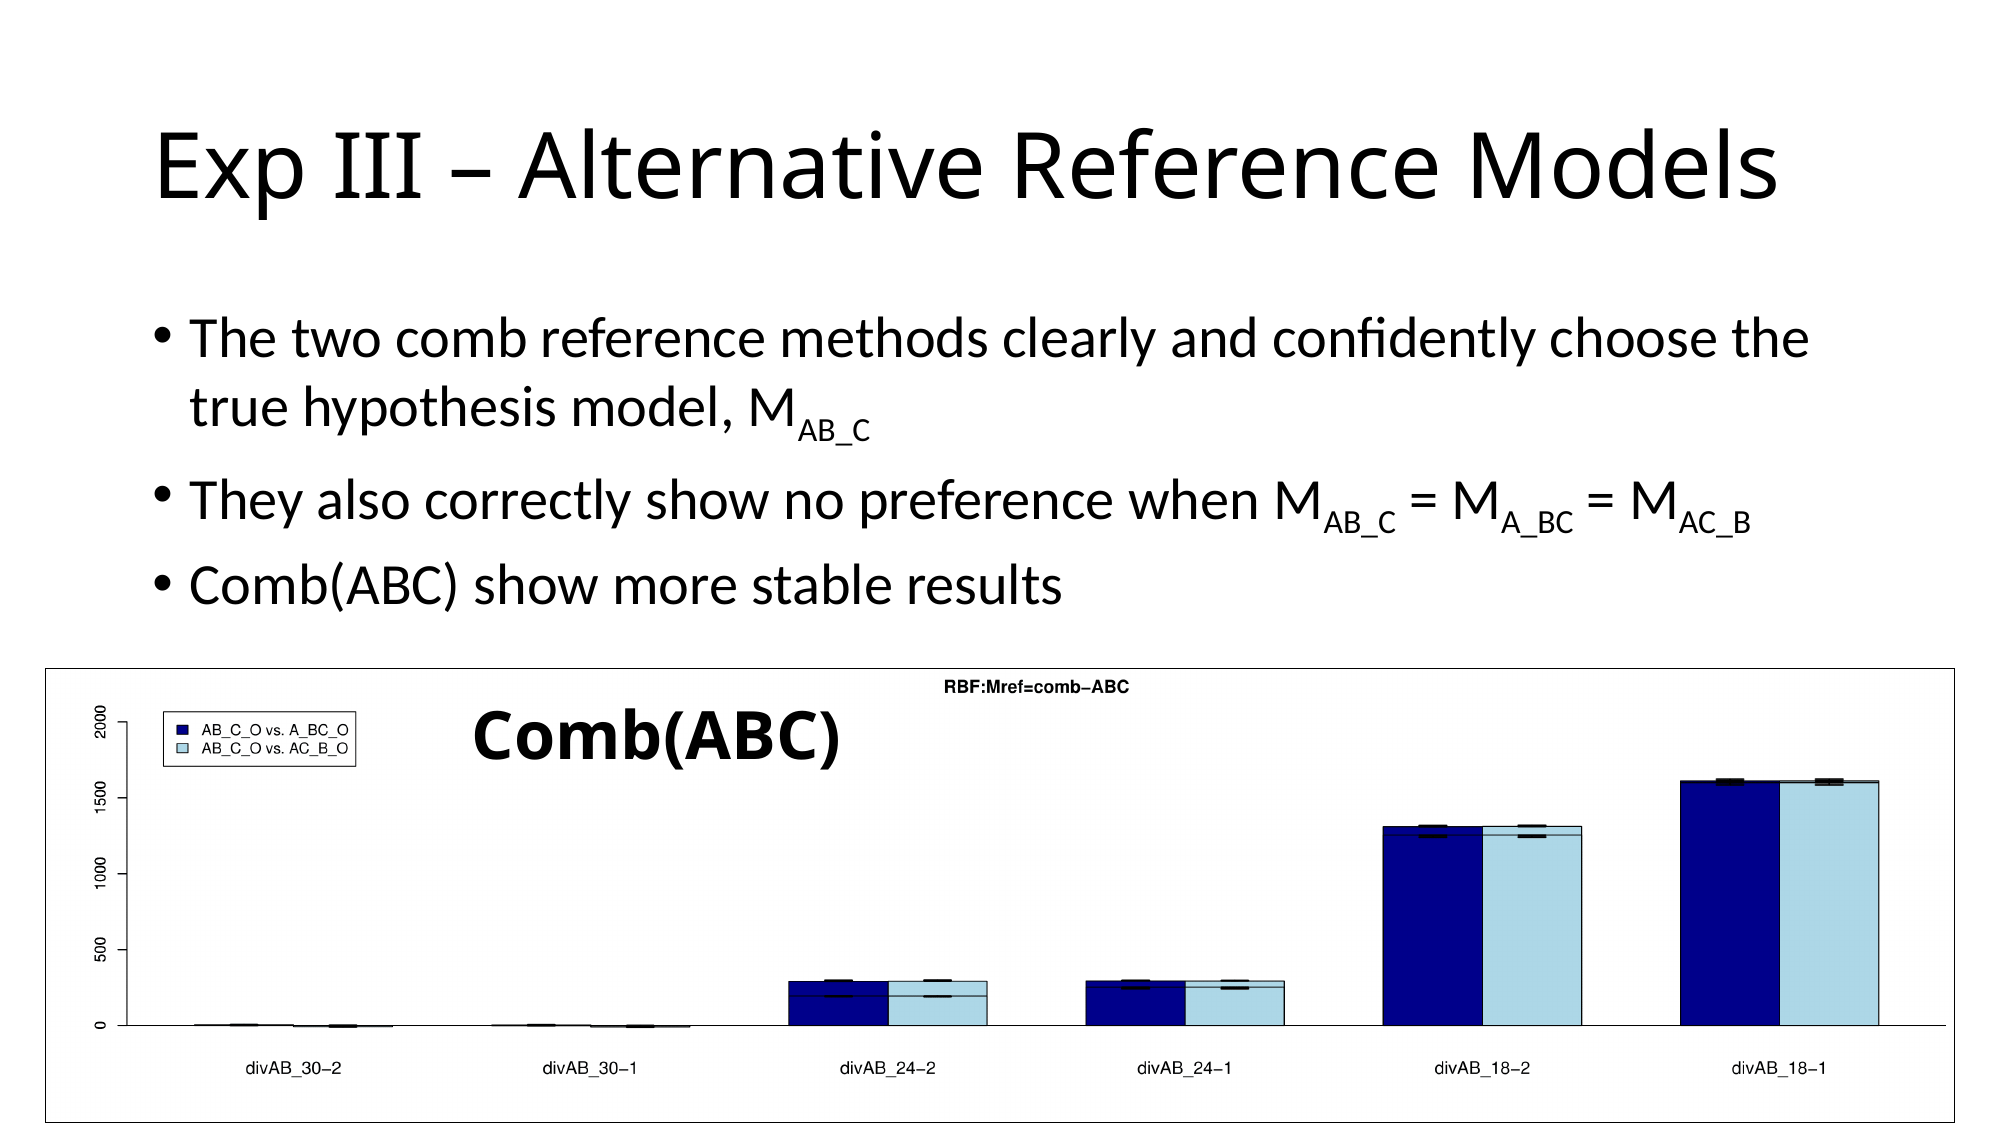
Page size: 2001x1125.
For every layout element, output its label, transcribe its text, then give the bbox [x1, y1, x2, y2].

list The two comb reference methods clearly and confidently choose the true hypothesis model, MAB_C They also correctly show no preference when MAB_C = MA_BC = MAC_B Comb(ABC) show more stable results [137, 299, 1863, 640]
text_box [45, 640, 1955, 1123]
title Exp III – Alternative Reference Models [137, 59, 1863, 278]
